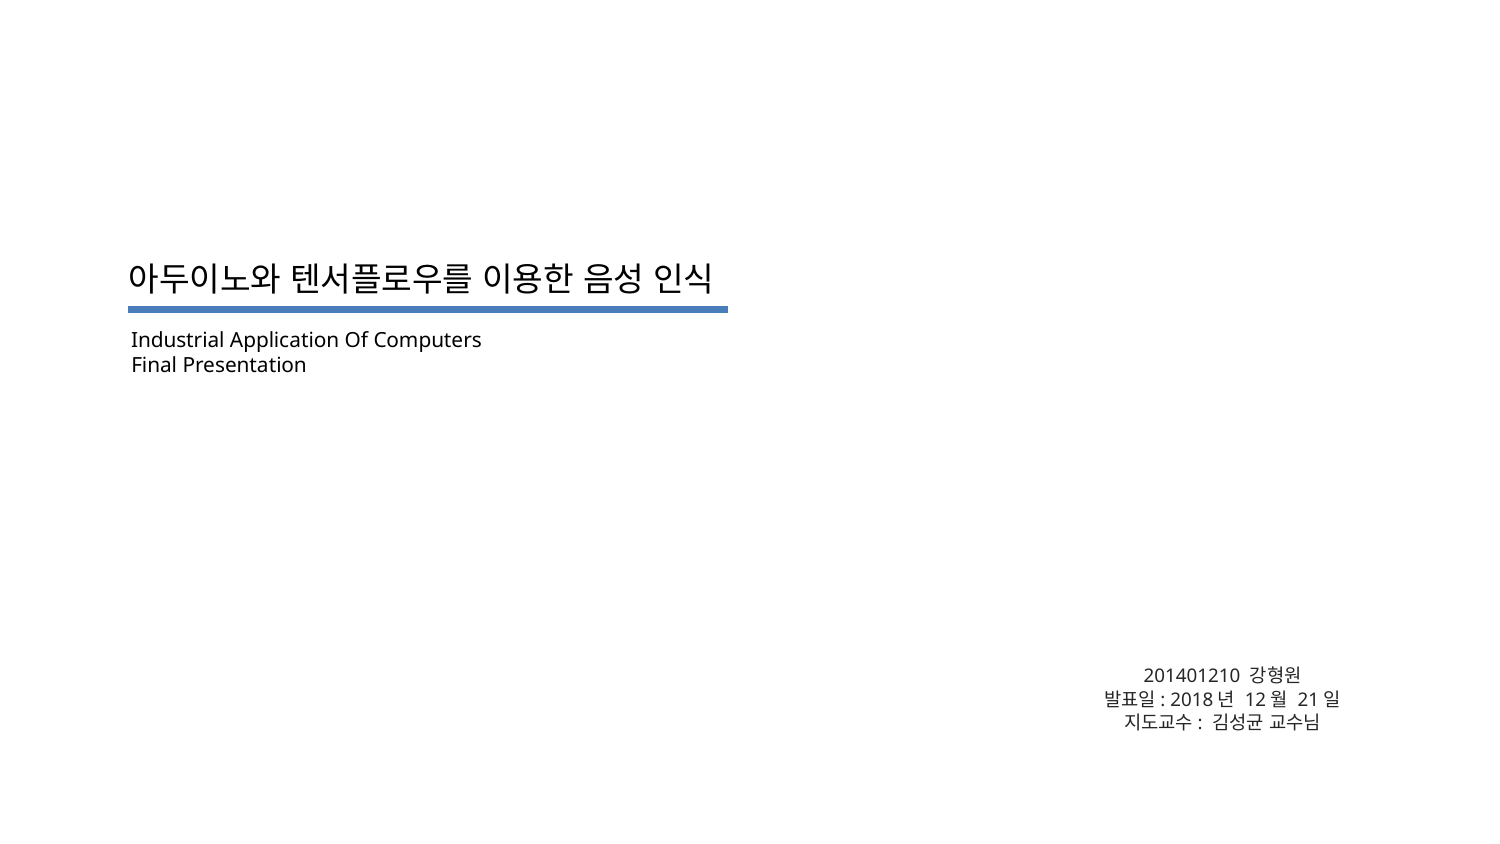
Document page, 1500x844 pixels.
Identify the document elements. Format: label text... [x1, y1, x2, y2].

text_box Industrial Application Of Computers [116, 319, 497, 360]
text_box Final Presentation [116, 344, 322, 385]
text_box 201401210 강형원 [998, 656, 1447, 694]
text_box 발표일: 2018년 12월 21일 지도교수: 김성균 교수님 [1033, 694, 1412, 741]
text_box 아두이노와 텐서플로우를 이용한 음성 인식 [114, 251, 730, 306]
